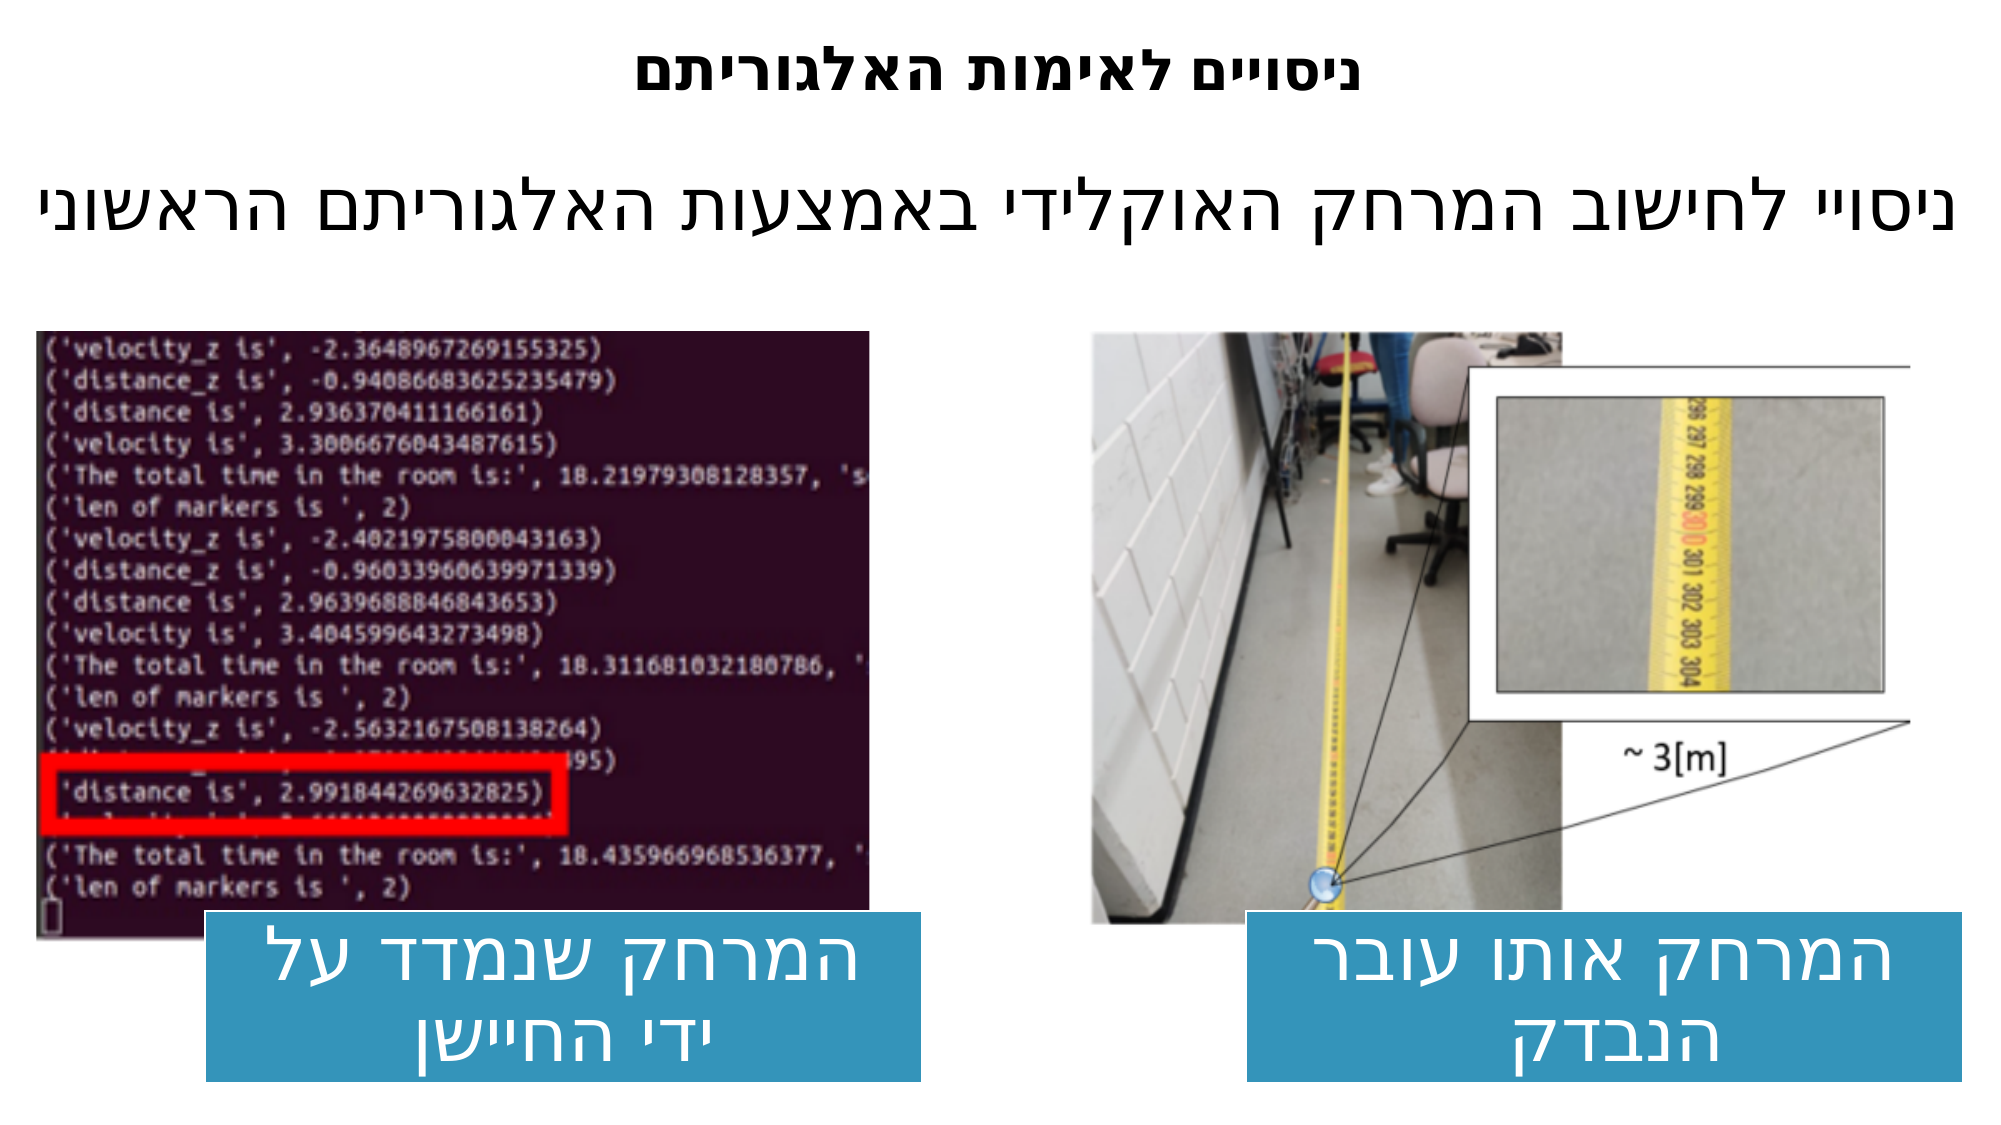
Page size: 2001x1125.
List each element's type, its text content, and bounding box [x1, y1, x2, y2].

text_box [36, 249, 1964, 1091]
list ניסויי לחישוב המרחק האוקלידי באמצעות האלגוריתם הראשוני [0, 150, 1999, 255]
title ניסויים לאימות האלגוריתם [472, 28, 1526, 113]
